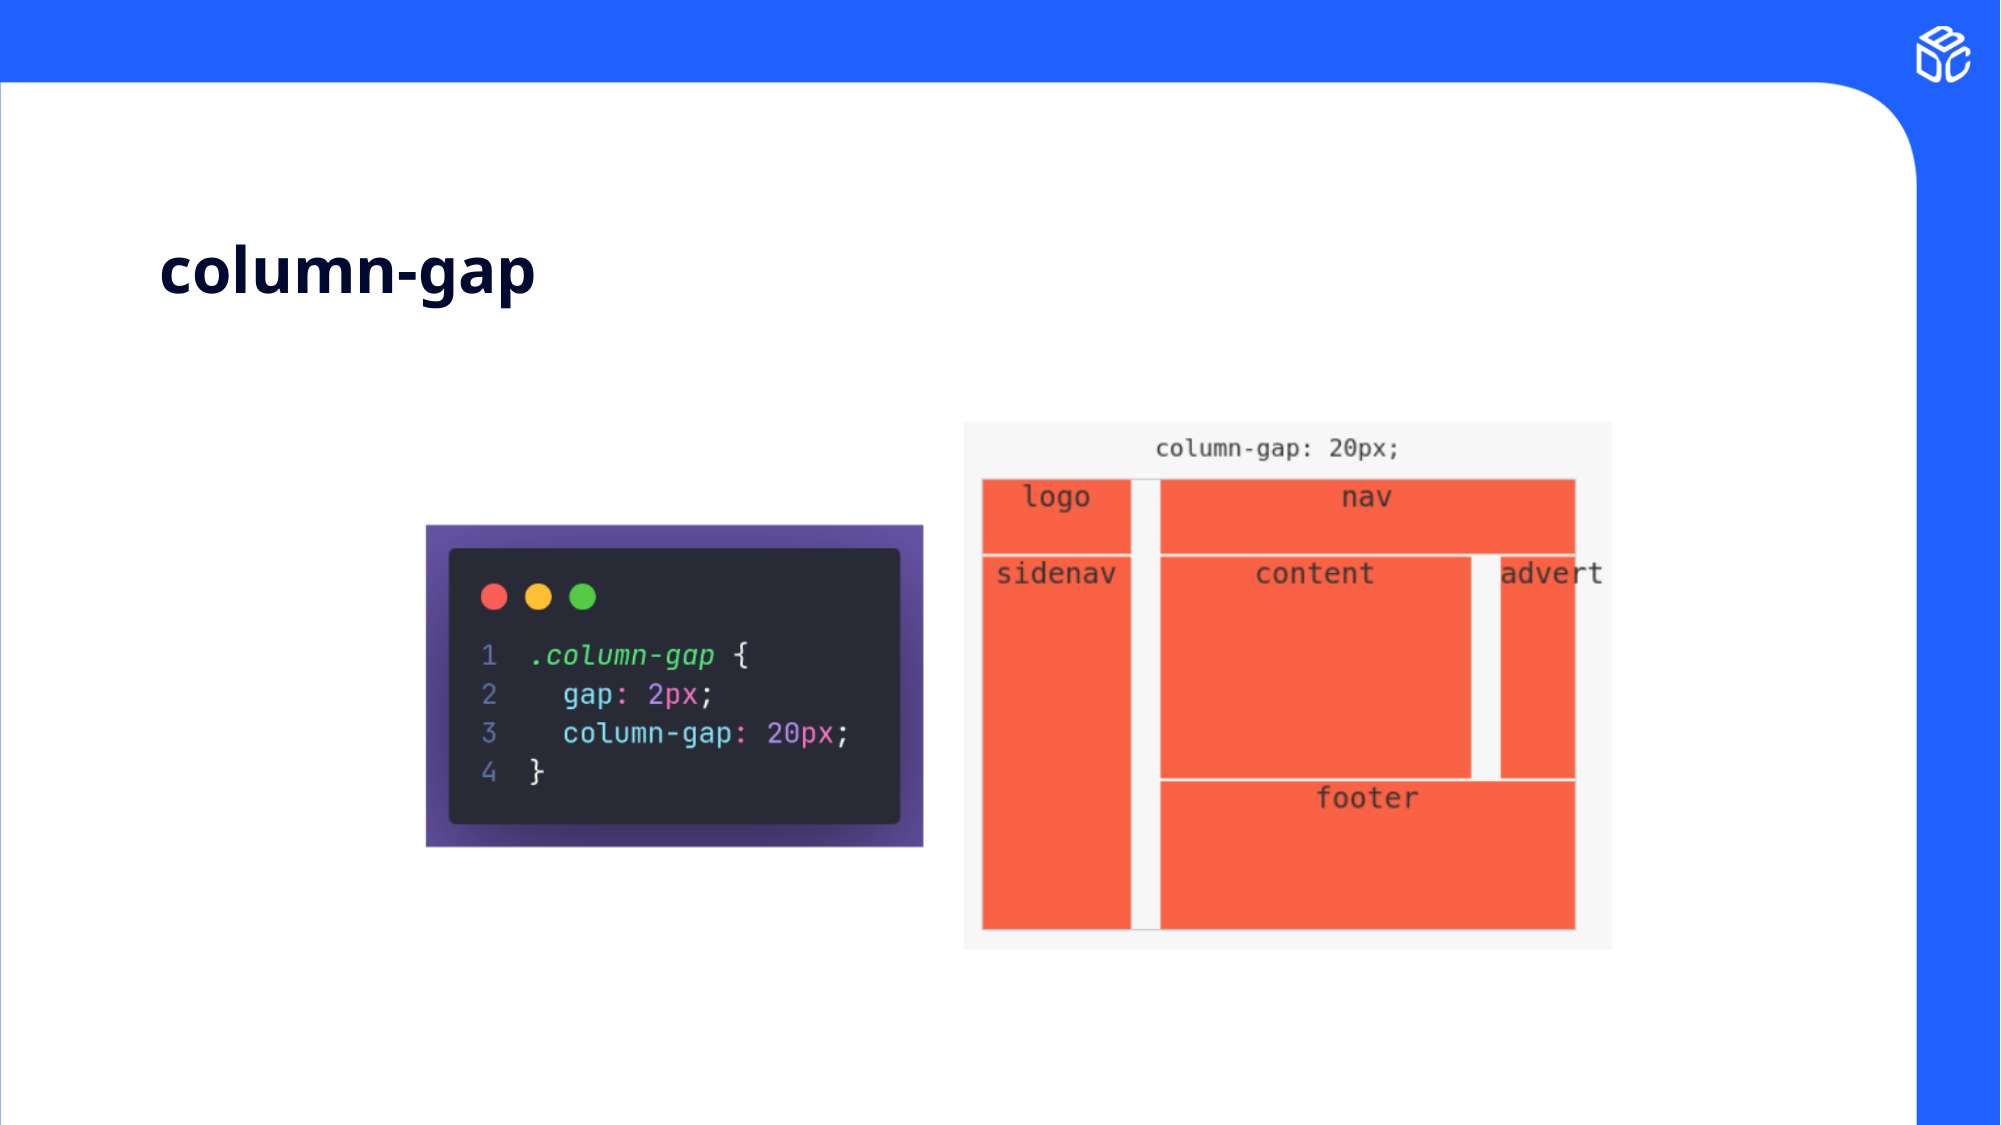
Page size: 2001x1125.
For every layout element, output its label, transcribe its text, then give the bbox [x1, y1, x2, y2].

picture [0, 0, 2000, 1125]
title column-gap [144, 214, 1425, 340]
